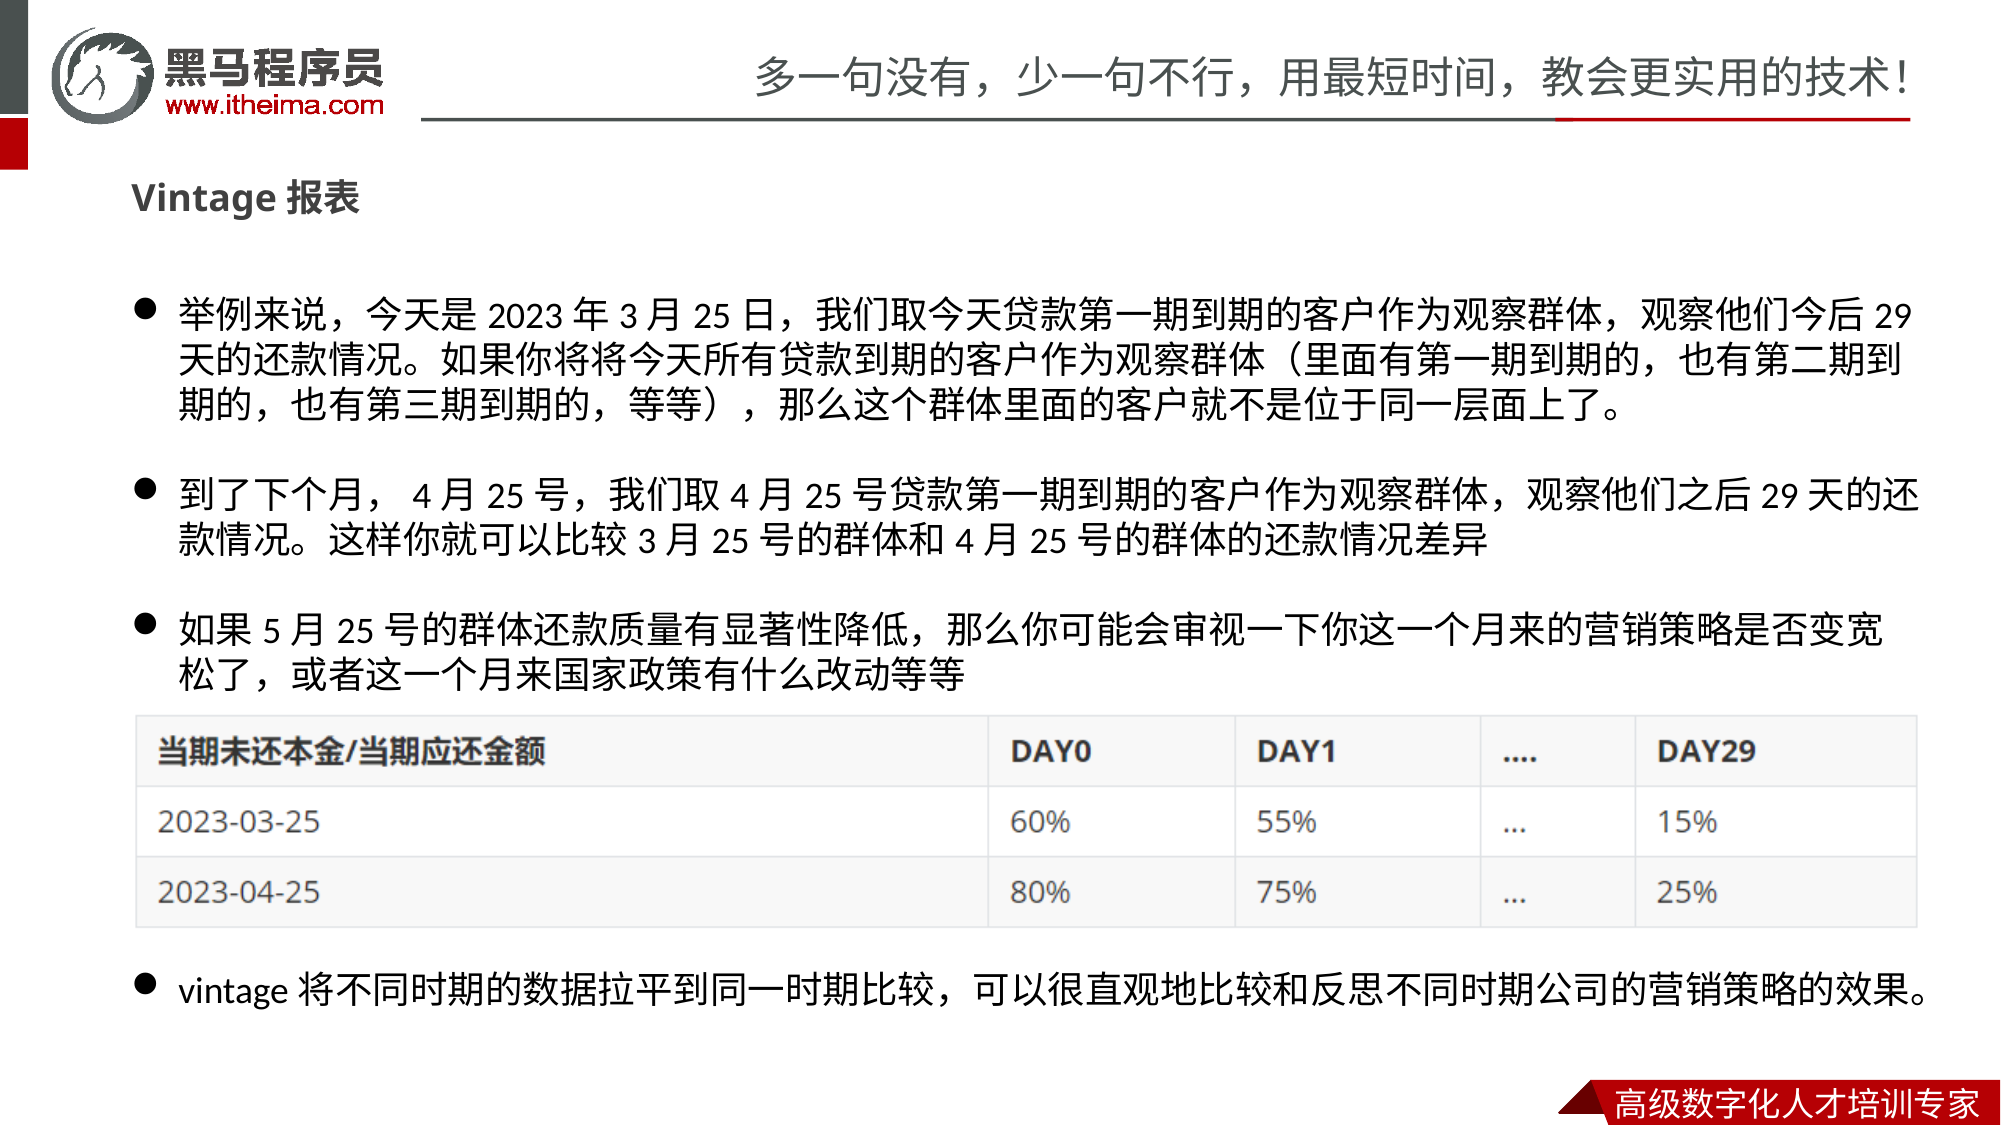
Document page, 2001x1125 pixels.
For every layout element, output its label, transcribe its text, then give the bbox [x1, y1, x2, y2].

list Vintage报表 [116, 154, 1880, 238]
picture [50, 26, 384, 125]
text_box 举例来说，今天是2023年3月25日，我们取今天贷款第一期到期的客户作为观察群体，观察他们今后29天的还款情况。如果你将将今天所有贷款到期的客户作为观察群体（里面有第一期到期的，也有第二期到期的，也有第三期到期的，等等），那么这个群体里面的客户就不是位于同一层面上了。 到了下个月，4月25号，我们取4月25号贷款第一期到期的客户作为观察群体，观察他们之后29天的还款情况。这样你就可以比较3月25号的群体和4月25号的群体的还款情况差异 如果5月25号的群体还款质量有显著性降低，那么你可能会审视一下你这一个月来的营销策略是否变宽松了，或者这一个月来国家政策有什么改动等等 vintage将不同时期的数据拉平到同一时期比较，可以很直观地比较和反思不同时期公司的营销策略的效果。 [116, 238, 1936, 1064]
picture [131, 709, 1921, 937]
